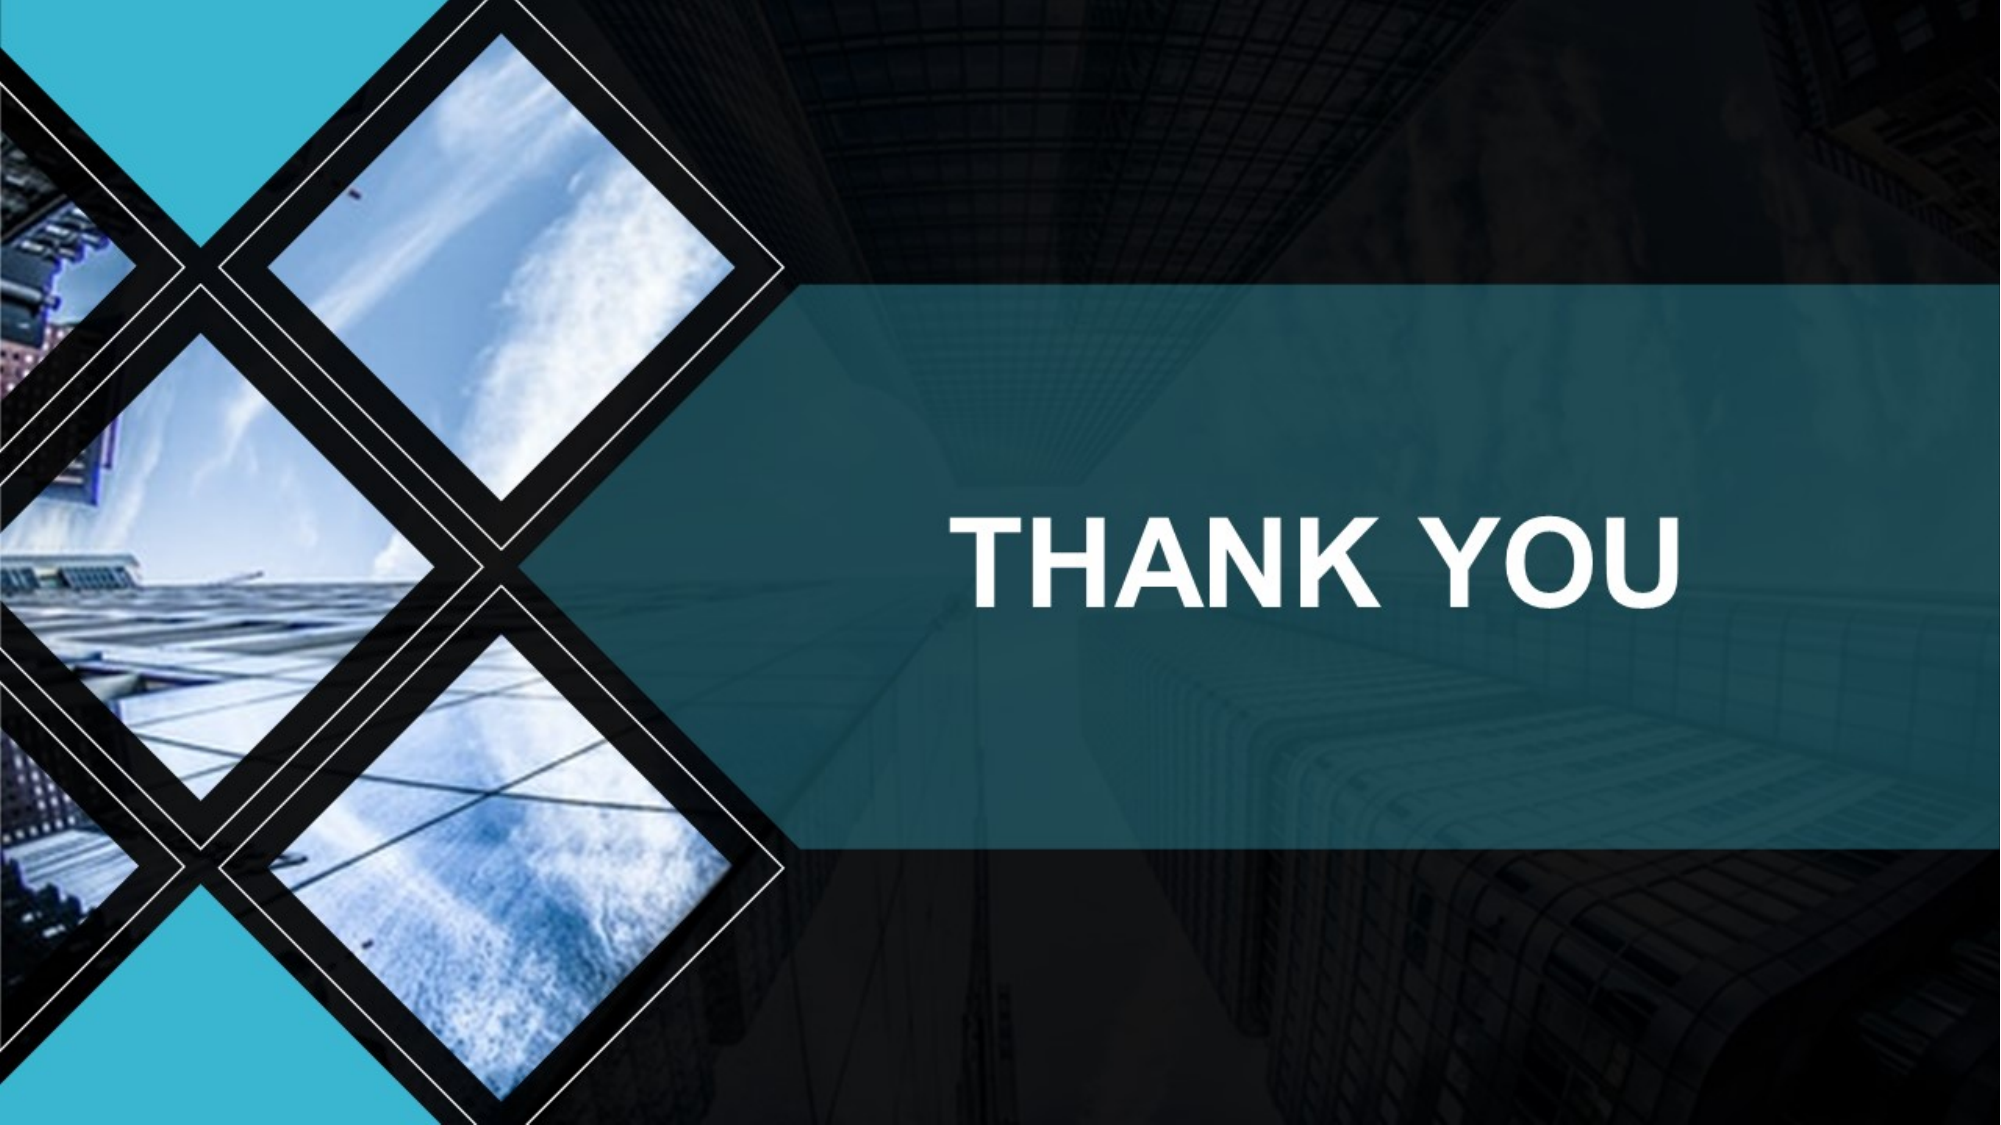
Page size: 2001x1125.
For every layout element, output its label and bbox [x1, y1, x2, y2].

list [0, 0, 2000, 1125]
